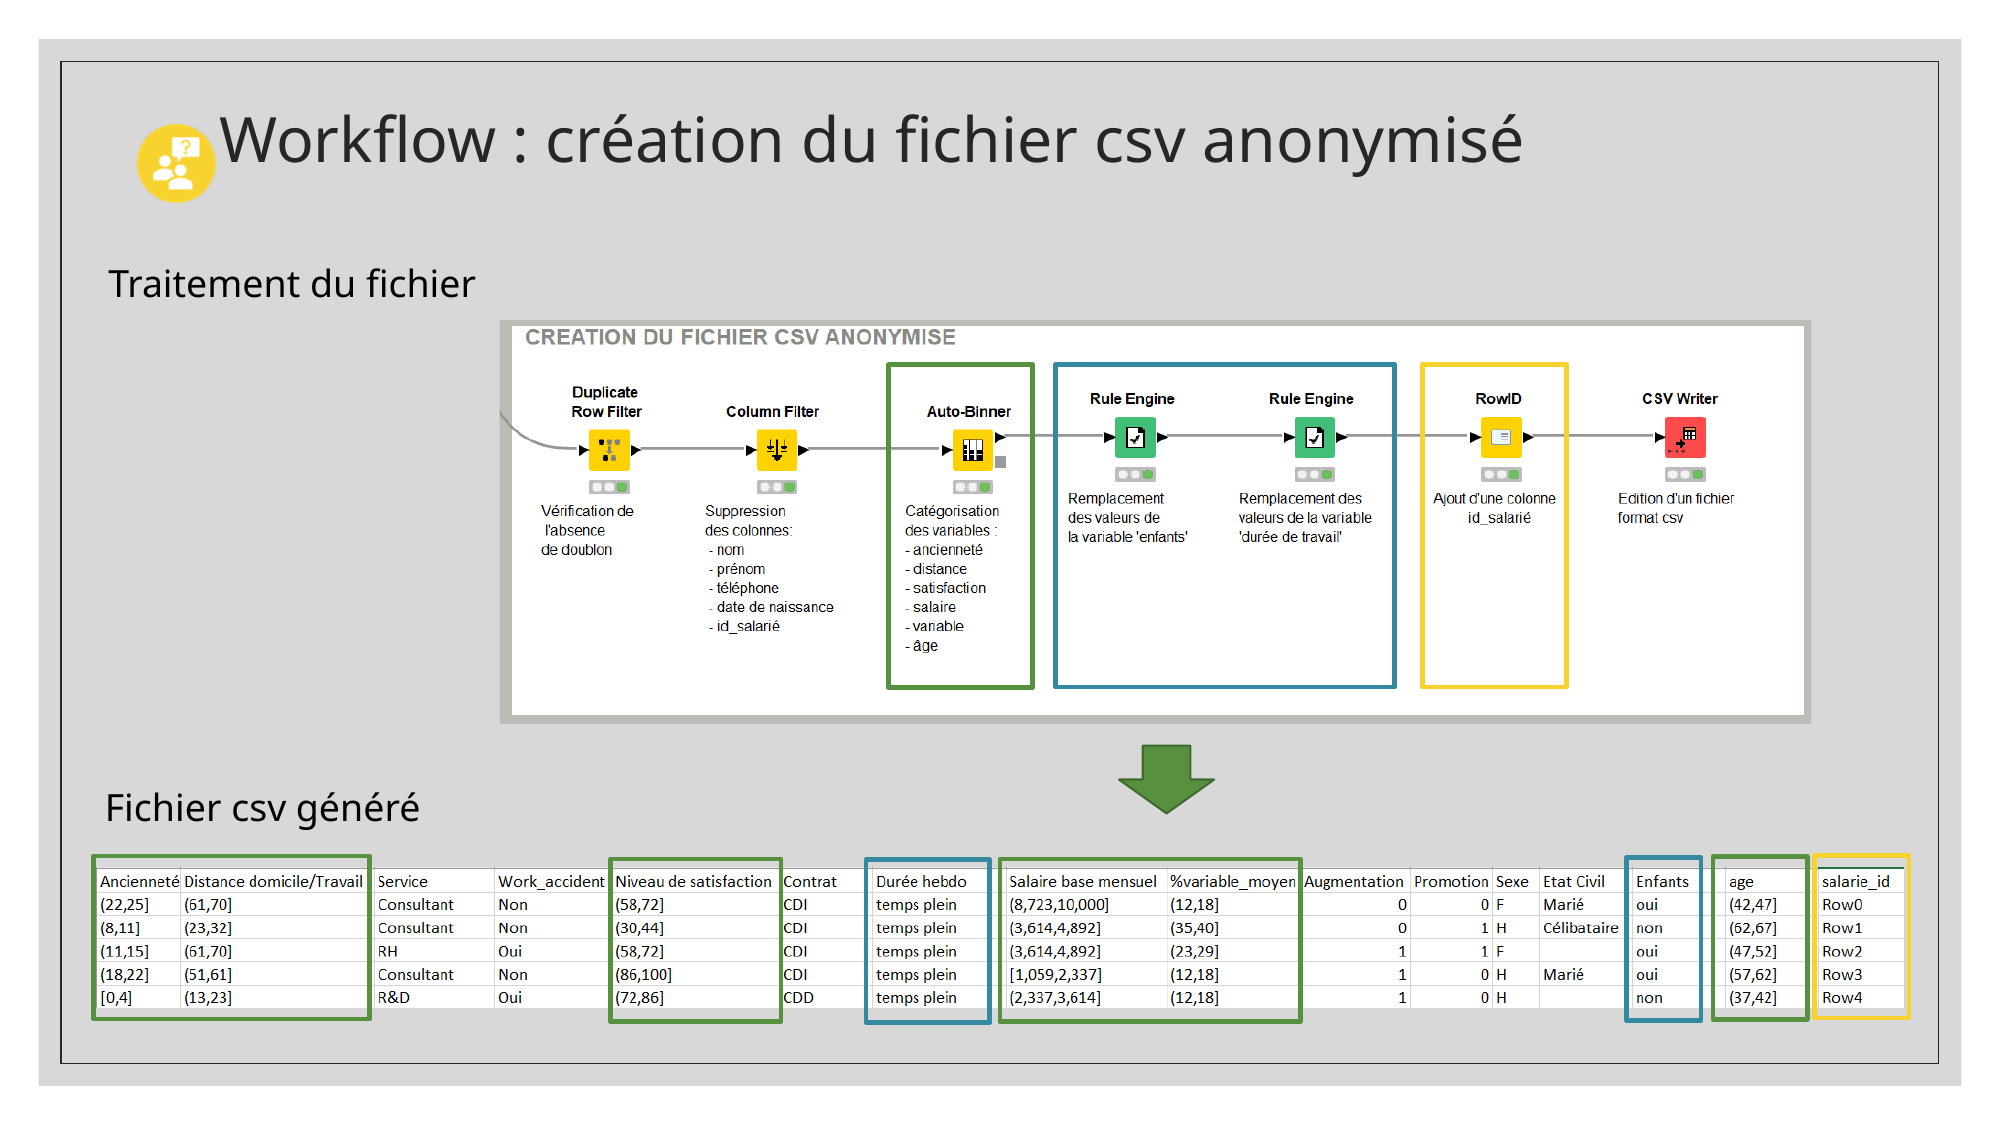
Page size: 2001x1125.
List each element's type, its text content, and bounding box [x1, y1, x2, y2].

text_box [93, 1016, 371, 1020]
picture [137, 124, 216, 204]
picture [499, 320, 1812, 724]
text_box [610, 858, 782, 862]
text_box [610, 1017, 782, 1023]
picture [95, 867, 1905, 1008]
text_box [1117, 744, 1216, 815]
title Workflow : création du fichier csv anonymisé [204, 82, 1855, 202]
text_box [999, 1017, 1301, 1023]
text_box [93, 855, 371, 863]
text_box [1814, 854, 1910, 866]
text_box Traitement du fichier [93, 252, 571, 313]
text_box Fichier csv généré [90, 776, 469, 837]
text_box [865, 1017, 991, 1023]
text_box [1625, 857, 1702, 862]
text_box [1712, 855, 1808, 862]
text_box [999, 858, 1301, 862]
text_box [1625, 1017, 1702, 1022]
text_box [1814, 1013, 1910, 1019]
